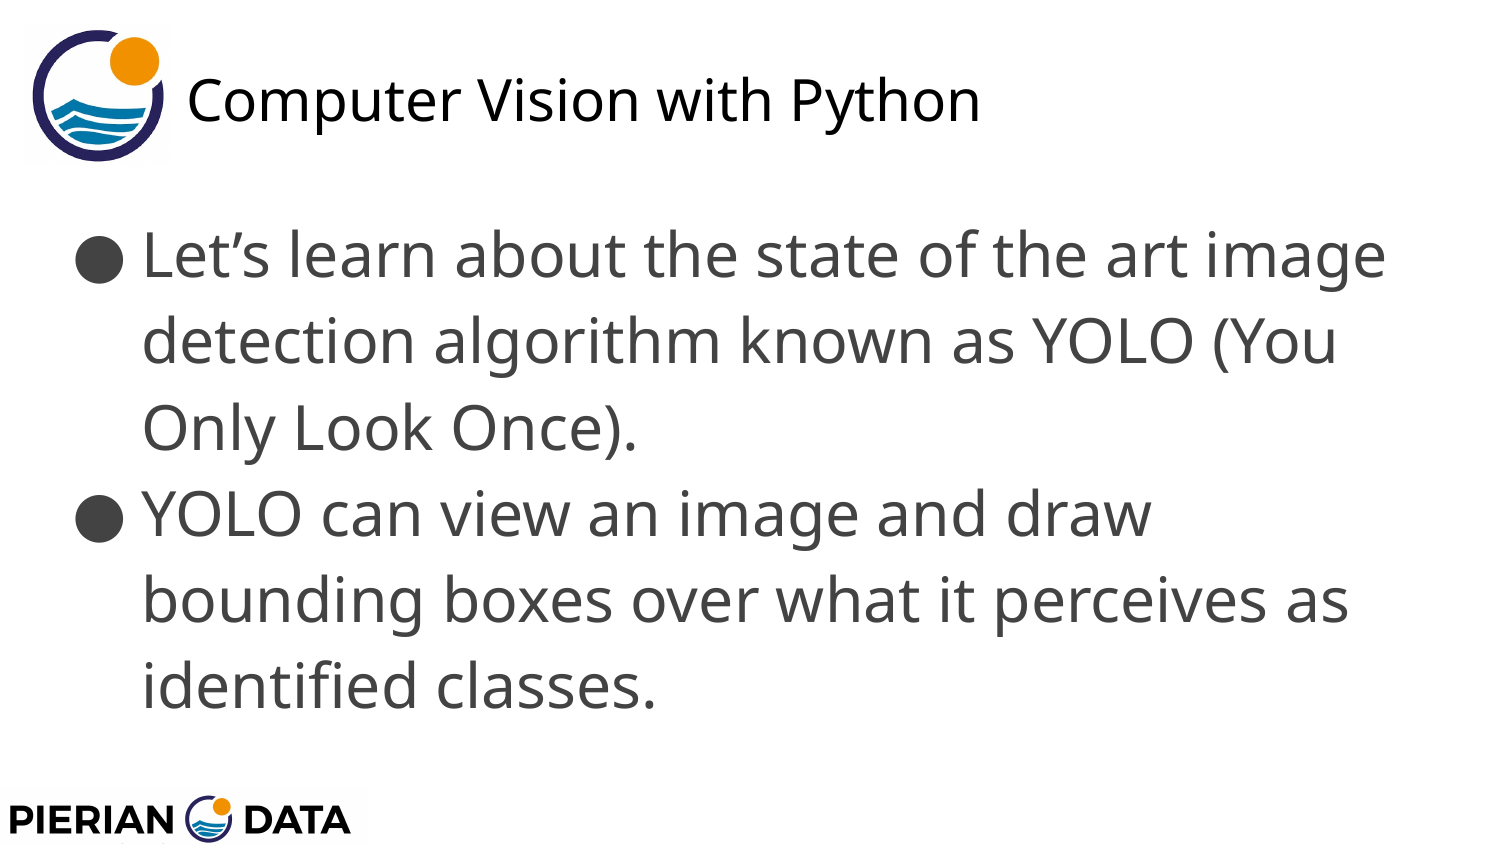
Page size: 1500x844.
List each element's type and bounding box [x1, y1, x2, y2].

list [51, 189, 1449, 750]
title [172, 48, 1449, 143]
picture [24, 24, 172, 167]
picture [0, 787, 368, 844]
